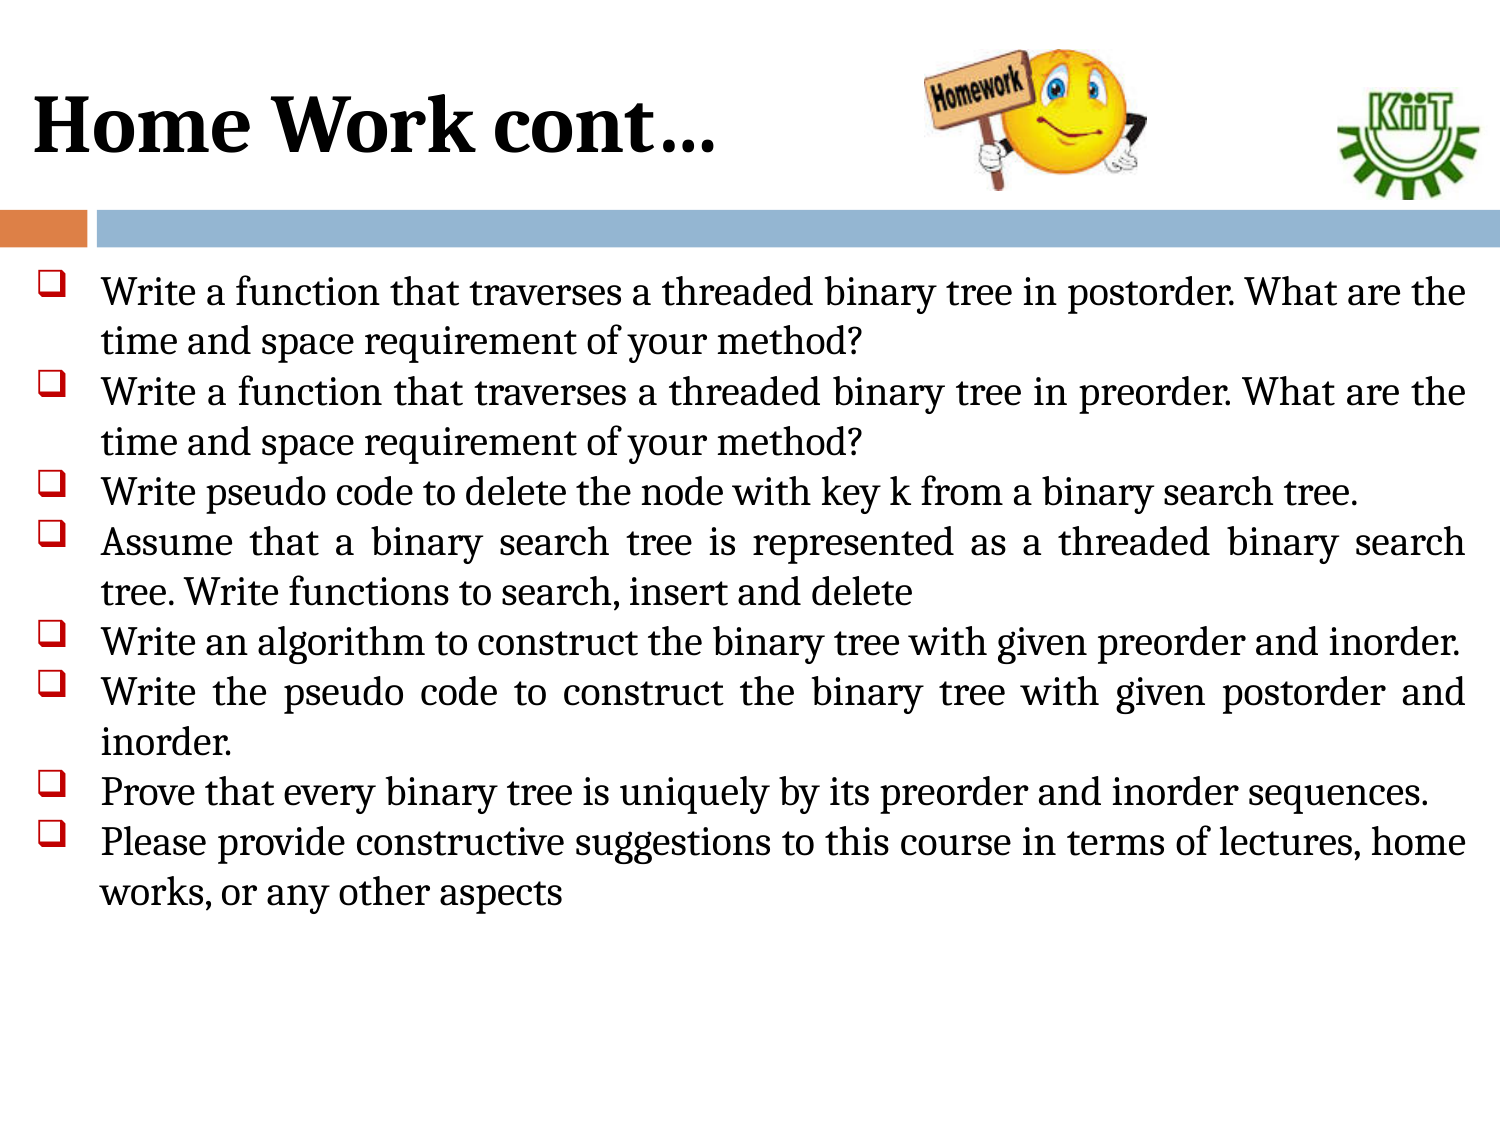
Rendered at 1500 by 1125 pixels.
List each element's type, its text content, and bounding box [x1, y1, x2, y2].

picture [1337, 87, 1491, 201]
picture [924, 49, 1148, 191]
title Home Work cont… [17, 37, 1356, 201]
text_box Write a function that traverses a threaded binary tree in postorder. What are the time and space requirement of your method? Write a function that traverses a threaded binary tree in preorder. What are the time and space requirement of your method? Write pseudo code to delete the node with key k from a binary search tree. Assume that a binary search tree is represented as a threaded binary search tree. Write functions to search, insert and delete Write an algorithm to construct the binary tree with given preorder and inorder. Write the pseudo code to construct the binary tree with given postorder and inorder. Prove that every binary tree is uniquely by its preorder and inorder sequences. Please provide constructive suggestions to this course in terms of lectures, home works, or any other aspects [10, 256, 1482, 1029]
